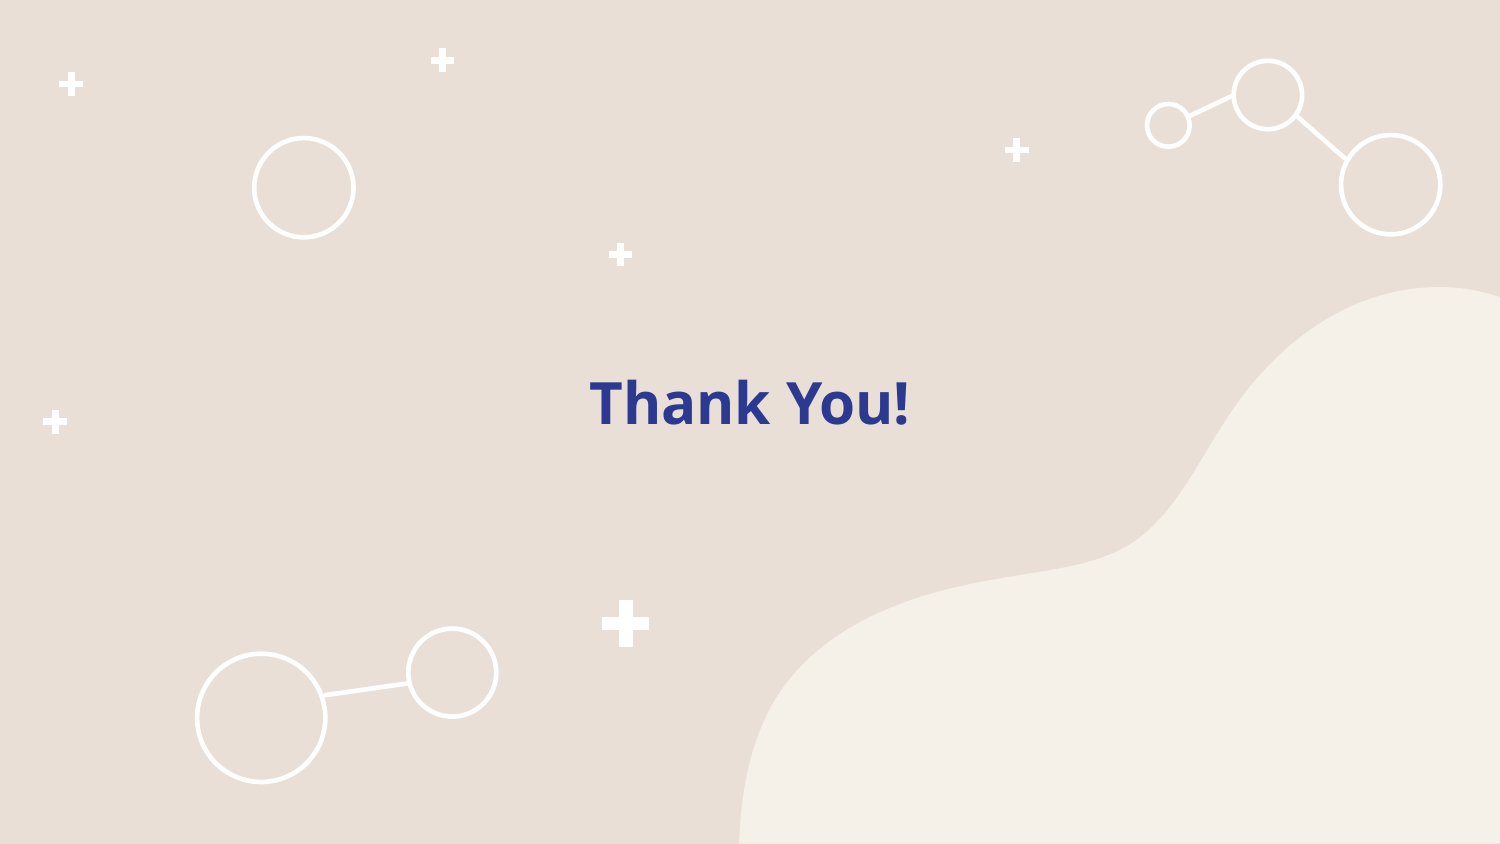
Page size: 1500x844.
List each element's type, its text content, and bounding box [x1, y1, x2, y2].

title Thank You! [54, 327, 1446, 452]
